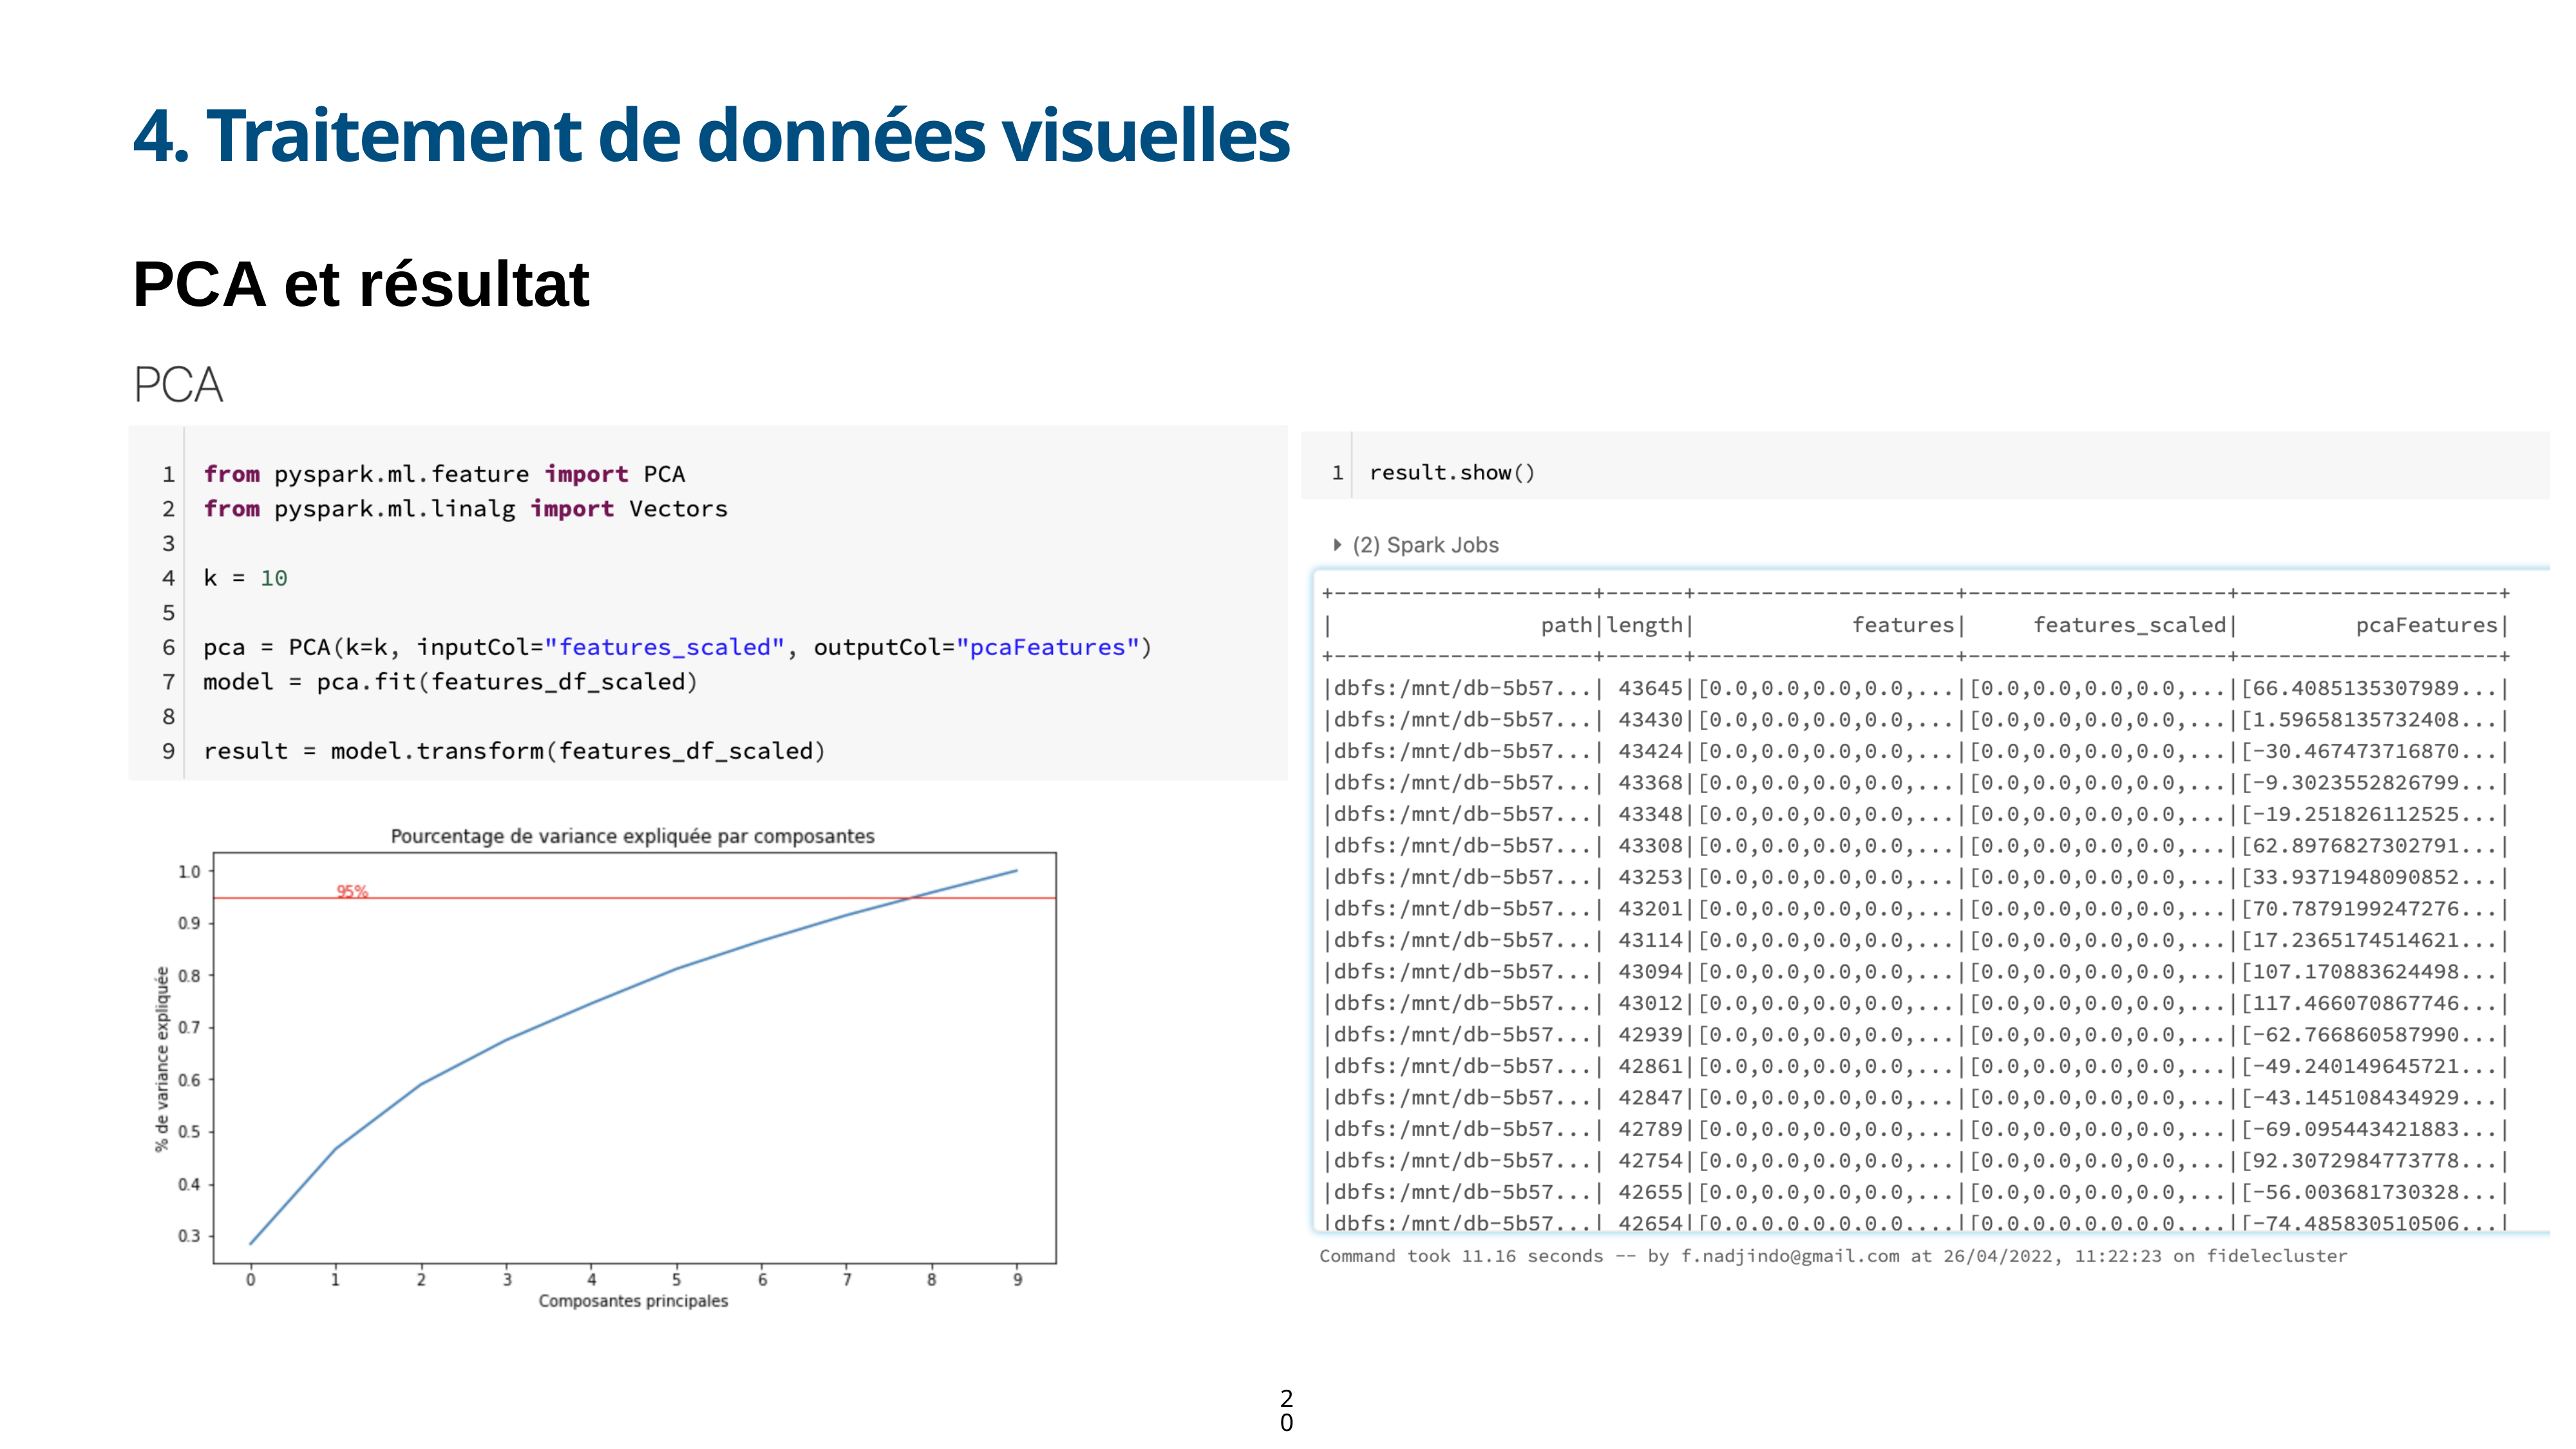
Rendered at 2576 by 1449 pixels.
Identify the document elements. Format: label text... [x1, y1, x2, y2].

title 4. Traitement de données visuelles [127, 100, 2449, 252]
list PCA et résultat [127, 252, 2449, 337]
picture [1300, 431, 2550, 1281]
picture [127, 347, 1289, 1337]
slide_number 20 [1274, 1381, 1301, 1422]
